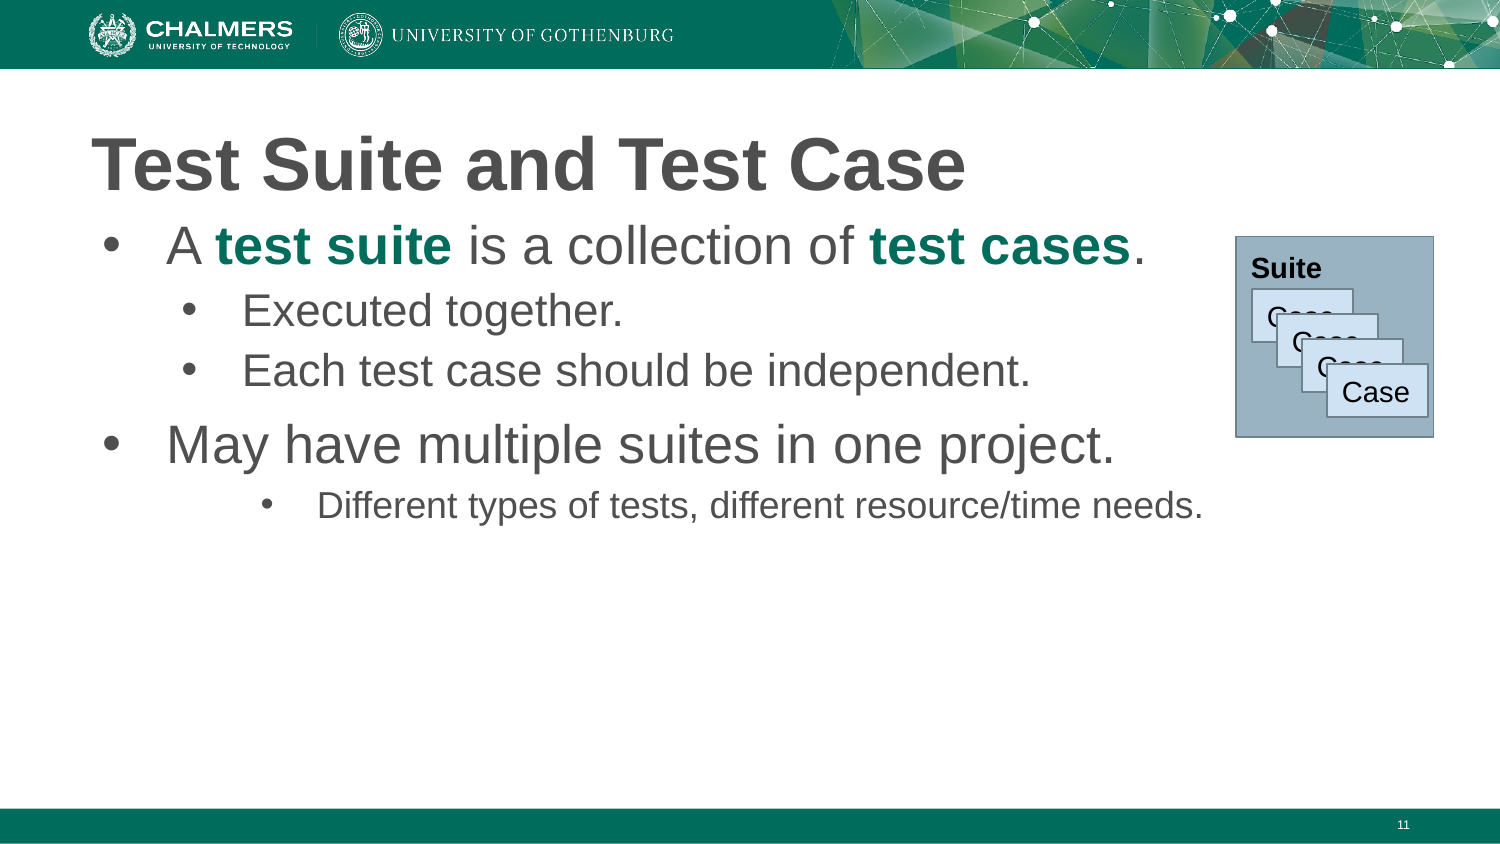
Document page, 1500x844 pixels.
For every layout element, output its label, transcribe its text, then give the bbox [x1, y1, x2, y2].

text_box Case [1301, 339, 1404, 393]
list A test suite is a collection of test cases. Executed together. Each test case should be independent. May have multiple suites in one project. Different types of tests, different resource/time needs. [76, 210, 1425, 782]
picture [759, 0, 1500, 68]
picture [64, 0, 696, 85]
title Test Suite and Test Case [76, 100, 1425, 210]
text_box Case [1276, 314, 1379, 368]
slide_number ‹#› [1074, 809, 1425, 844]
text_box Suite [1235, 236, 1434, 438]
text_box Case [1251, 289, 1354, 343]
text_box Case [1326, 364, 1429, 418]
